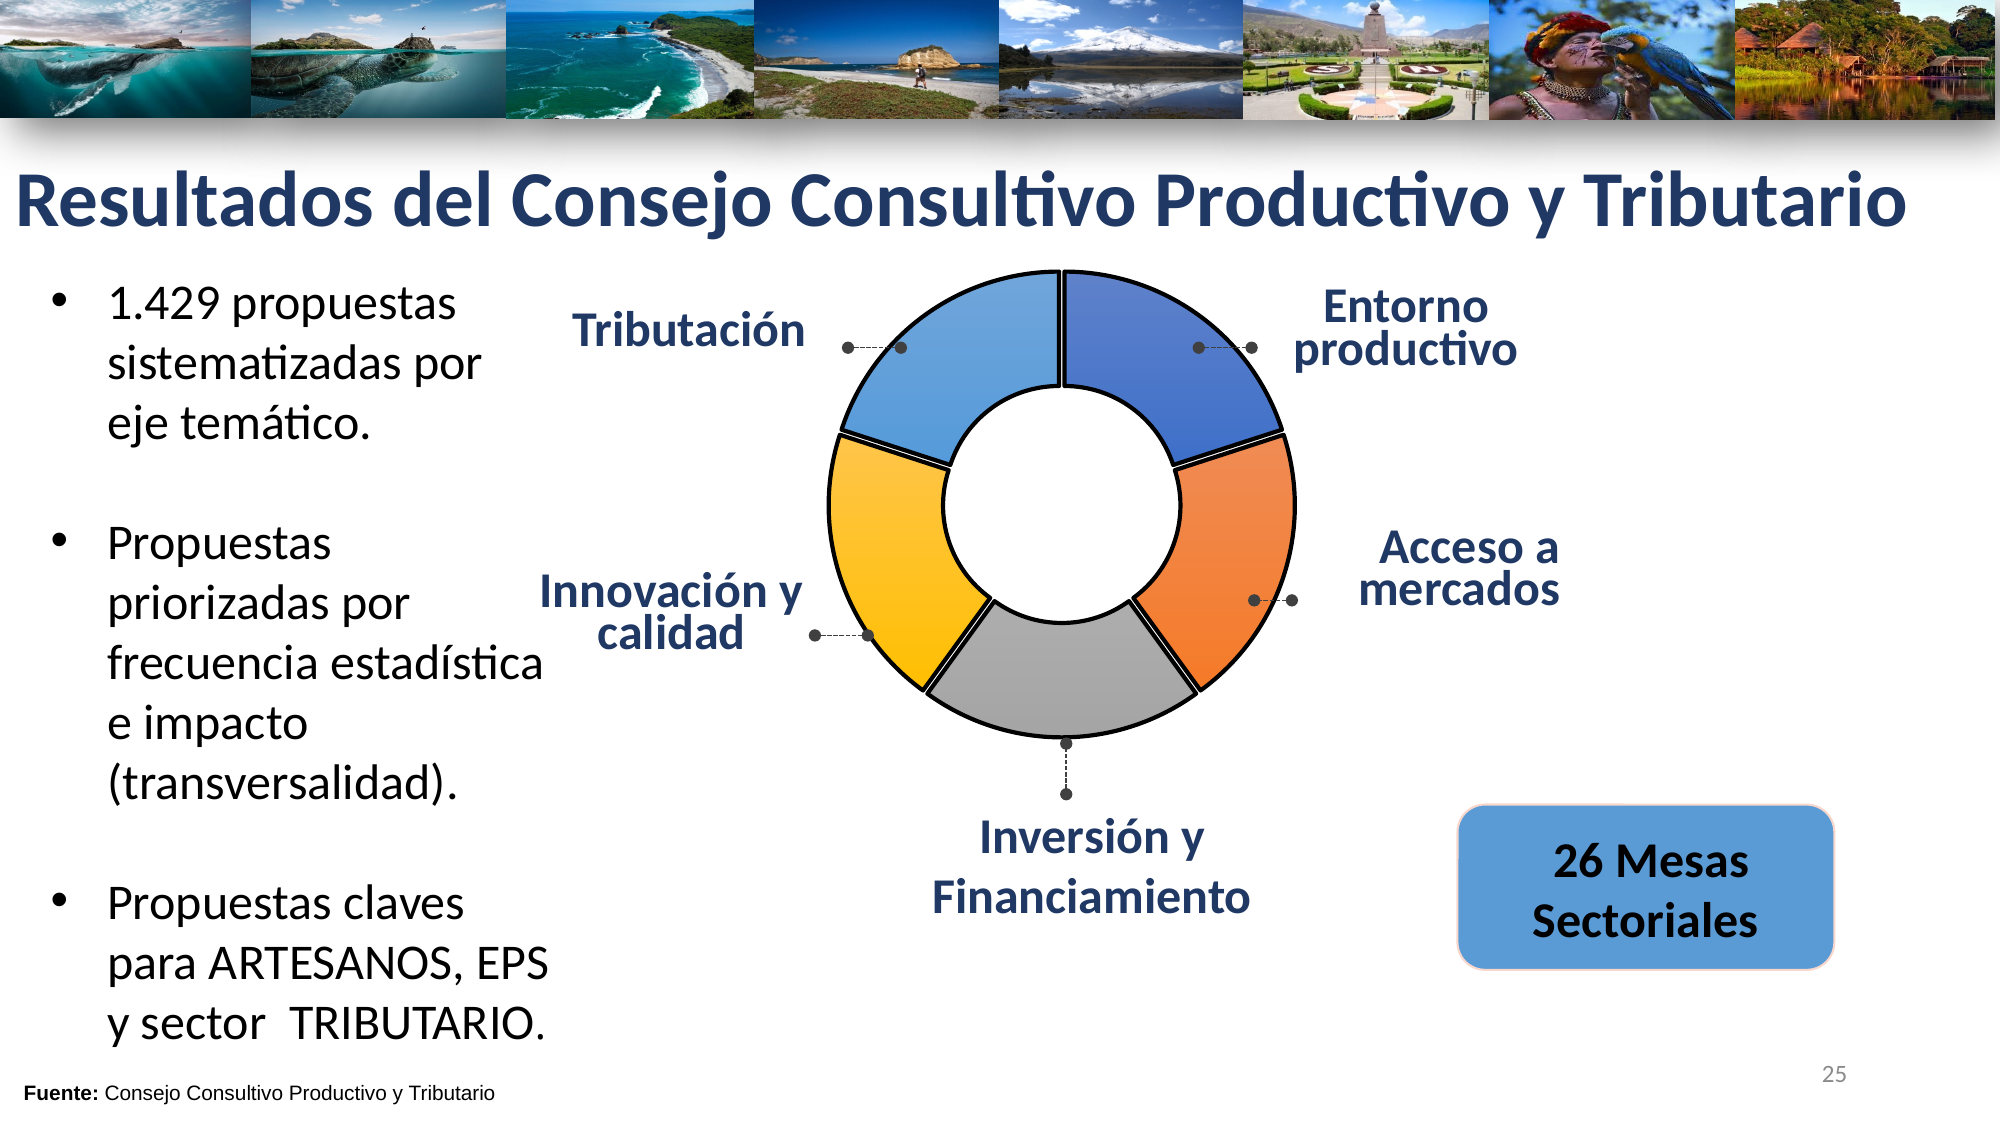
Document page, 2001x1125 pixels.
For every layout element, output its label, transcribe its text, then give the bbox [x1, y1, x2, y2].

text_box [0, 0, 1995, 120]
text_box 1.429 propuestas sistematizadas por eje temático. Propuestas priorizadas por frecuencia estadística e impacto (transversalidad). Propuestas claves para ARTESANOS, EPS y sector TRIBUTARIO. [35, 262, 569, 1108]
text_box Fuente: Consejo Consultivo Productivo y Tributario [3, 1072, 511, 1113]
text_box 26 Mesas Sectoriales [1575, 803, 1836, 971]
slide_number 25 [1412, 1042, 1863, 1103]
title Resultados del Consejo Consultivo Productivo y Tributario [0, 150, 2000, 265]
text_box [503, 249, 1575, 971]
